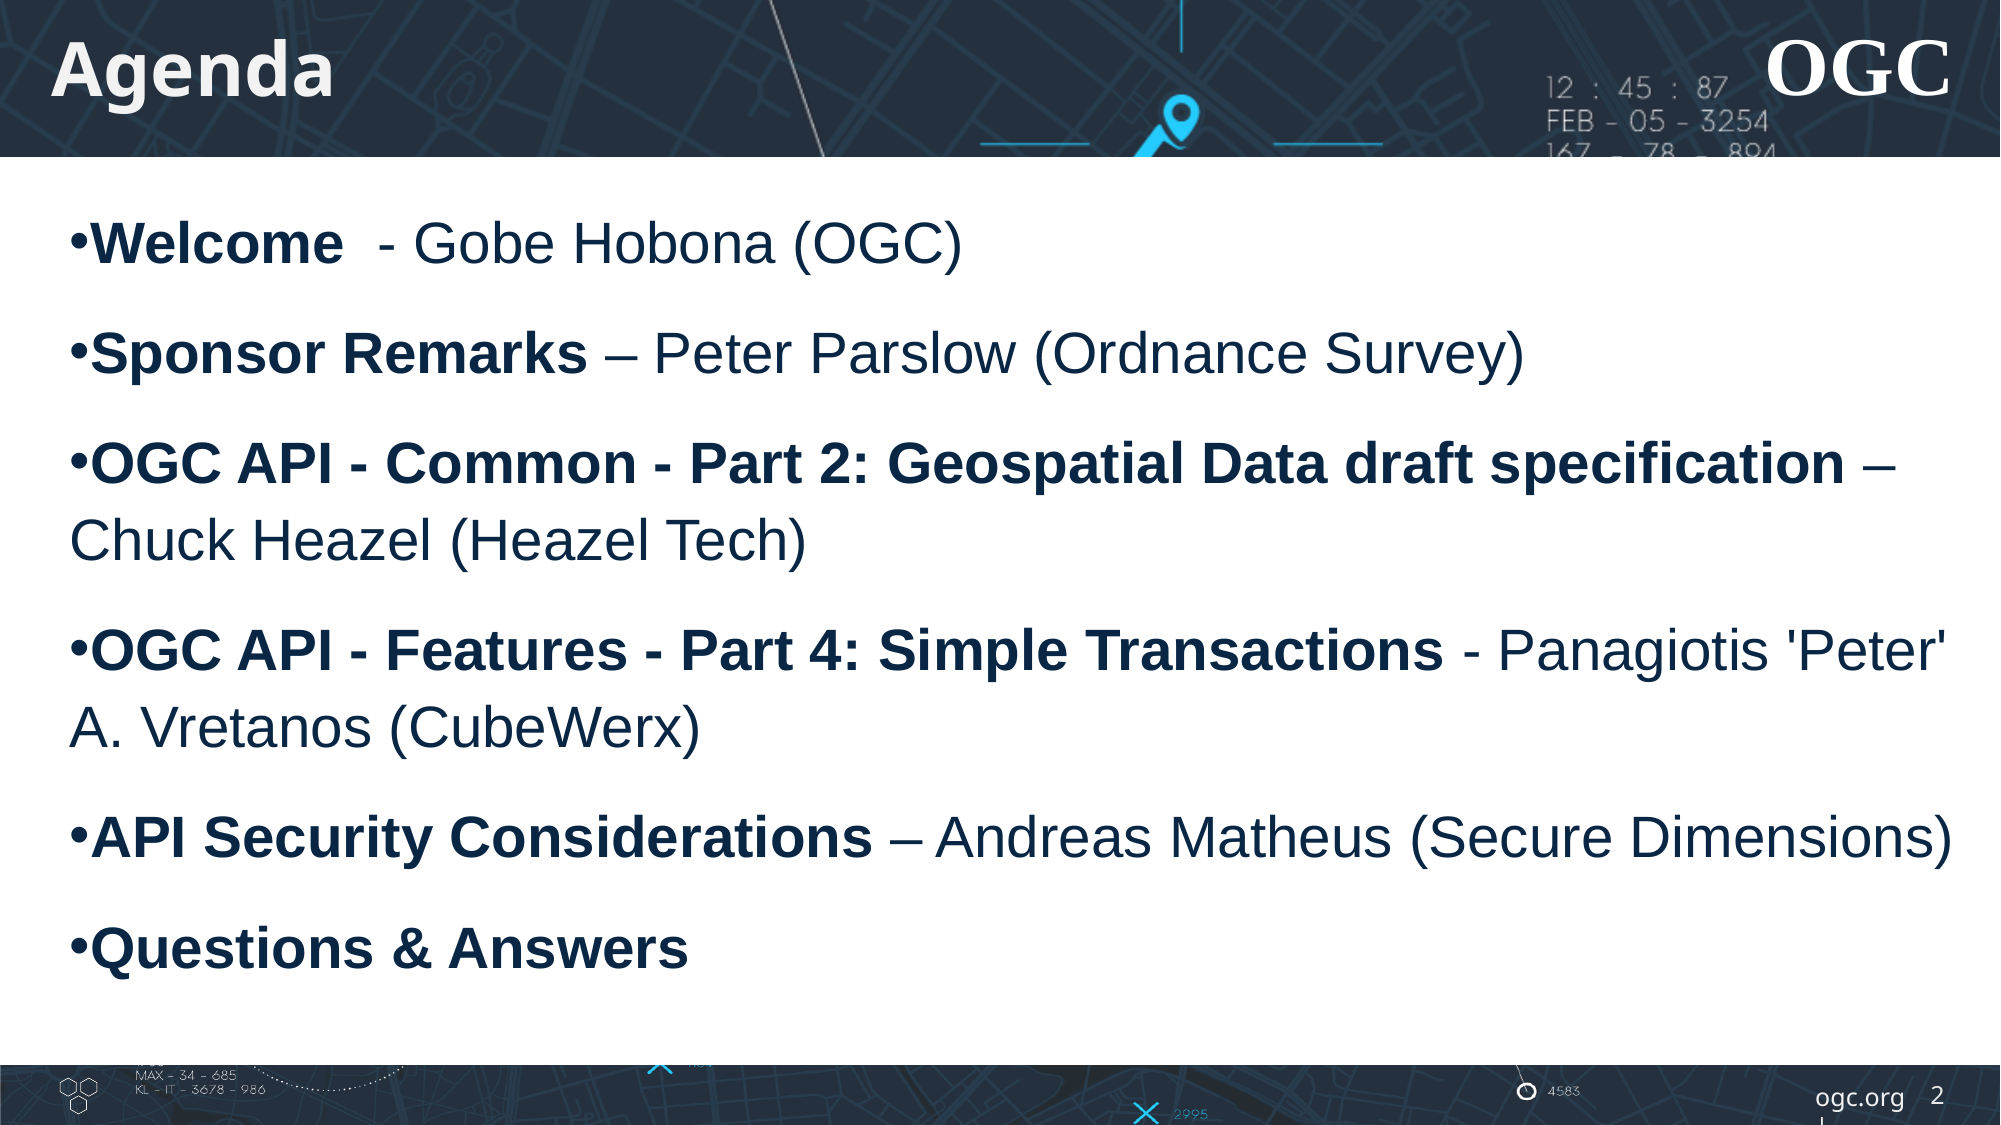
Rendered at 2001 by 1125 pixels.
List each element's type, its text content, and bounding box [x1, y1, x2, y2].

picture [51, 1069, 106, 1123]
list Welcome - Gobe Hobona (OGC) Sponsor Remarks – Peter Parslow (Ordnance Survey) OGC API - Common - Part 2: Geospatial Data draft specification – Chuck Heazel (Heazel Tech) OGC API - Features - Part 4: Simple Transactions - Panagiotis 'Peter' A. Vretanos (CubeWerx) API Security Considerations – Andreas Matheus (Secure Dimensions) Questions & Answers [54, 190, 2000, 1050]
title Agenda [36, 9, 1762, 135]
slide_number 2 [1772, 1073, 1960, 1121]
